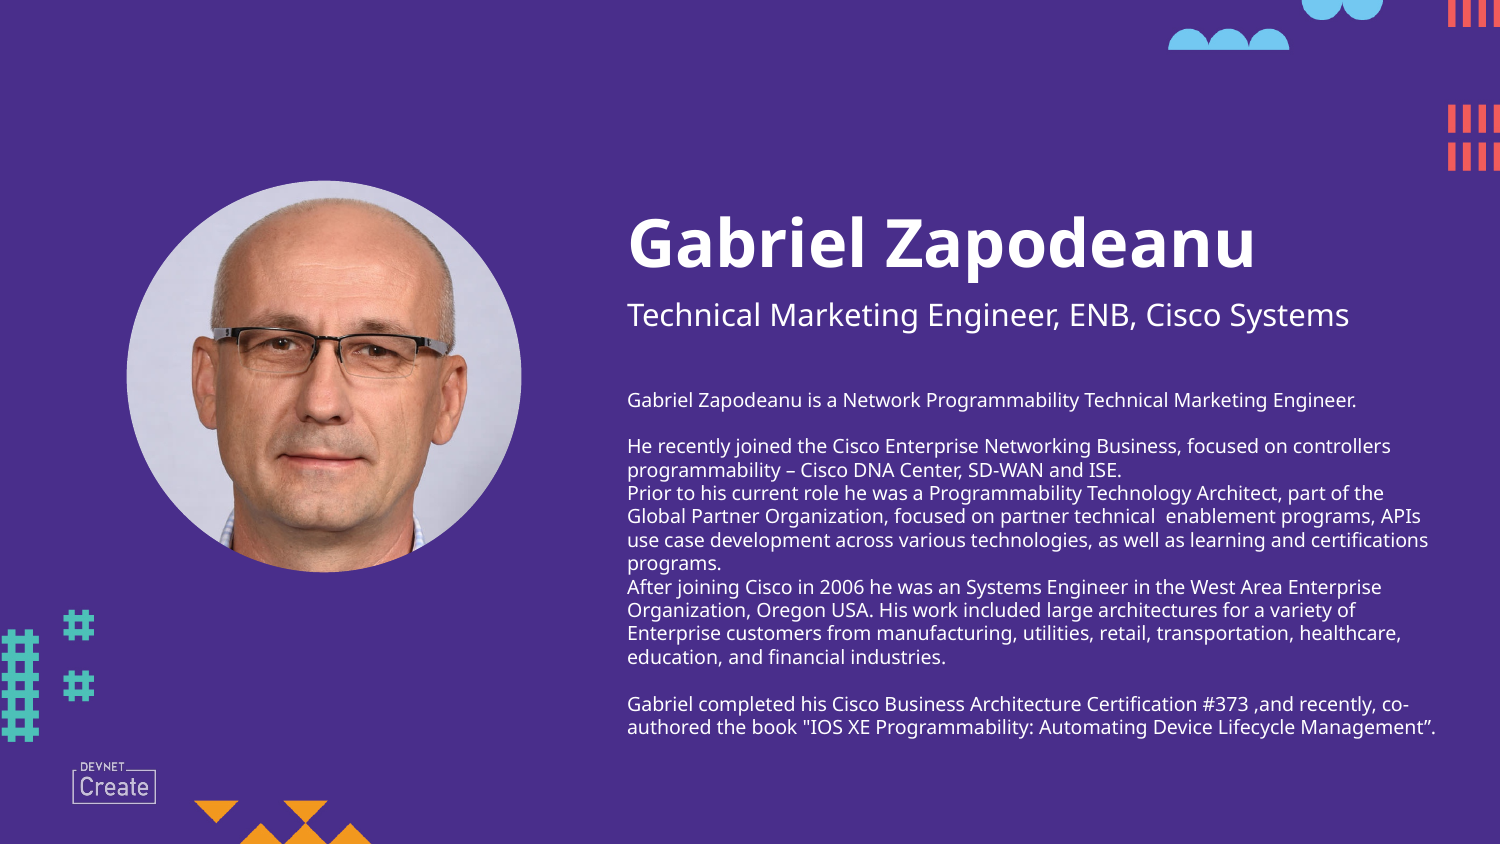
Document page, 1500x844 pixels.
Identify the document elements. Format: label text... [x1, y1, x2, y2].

title Gabriel Zapodeanu [612, 180, 1378, 287]
list Technical Marketing Engineer, ENB, Cisco Systems [612, 287, 1378, 349]
list Gabriel Zapodeanu is a Network Programmability Technical Marketing Engineer. He recently joined the Cisco Enterprise Networking Business, focused on controllers programmability – Cisco DNA Center, SD-WAN and ISE. Prior to his current role he was a Programmability Technology Architect, part of the Global Partner Organization, focused on partner technical enablement programs, APIs use case development across various technologies, as well as learning and certifications programs. After joining Cisco in 2006 he was an Systems Engineer in the West Area Enterprise Organization, Oregon USA. His work included large architectures for a variety of Enterprise customers from manufacturing, utilities, retail, transportation, healthcare, education, and financial industries. Gabriel completed his Cisco Business Architecture Certification #373 ,and recently, co-authored the book "IOS XE Programmability: Automating Device Lifecycle Management”. [612, 380, 1455, 772]
picture [0, 0, 1500, 844]
